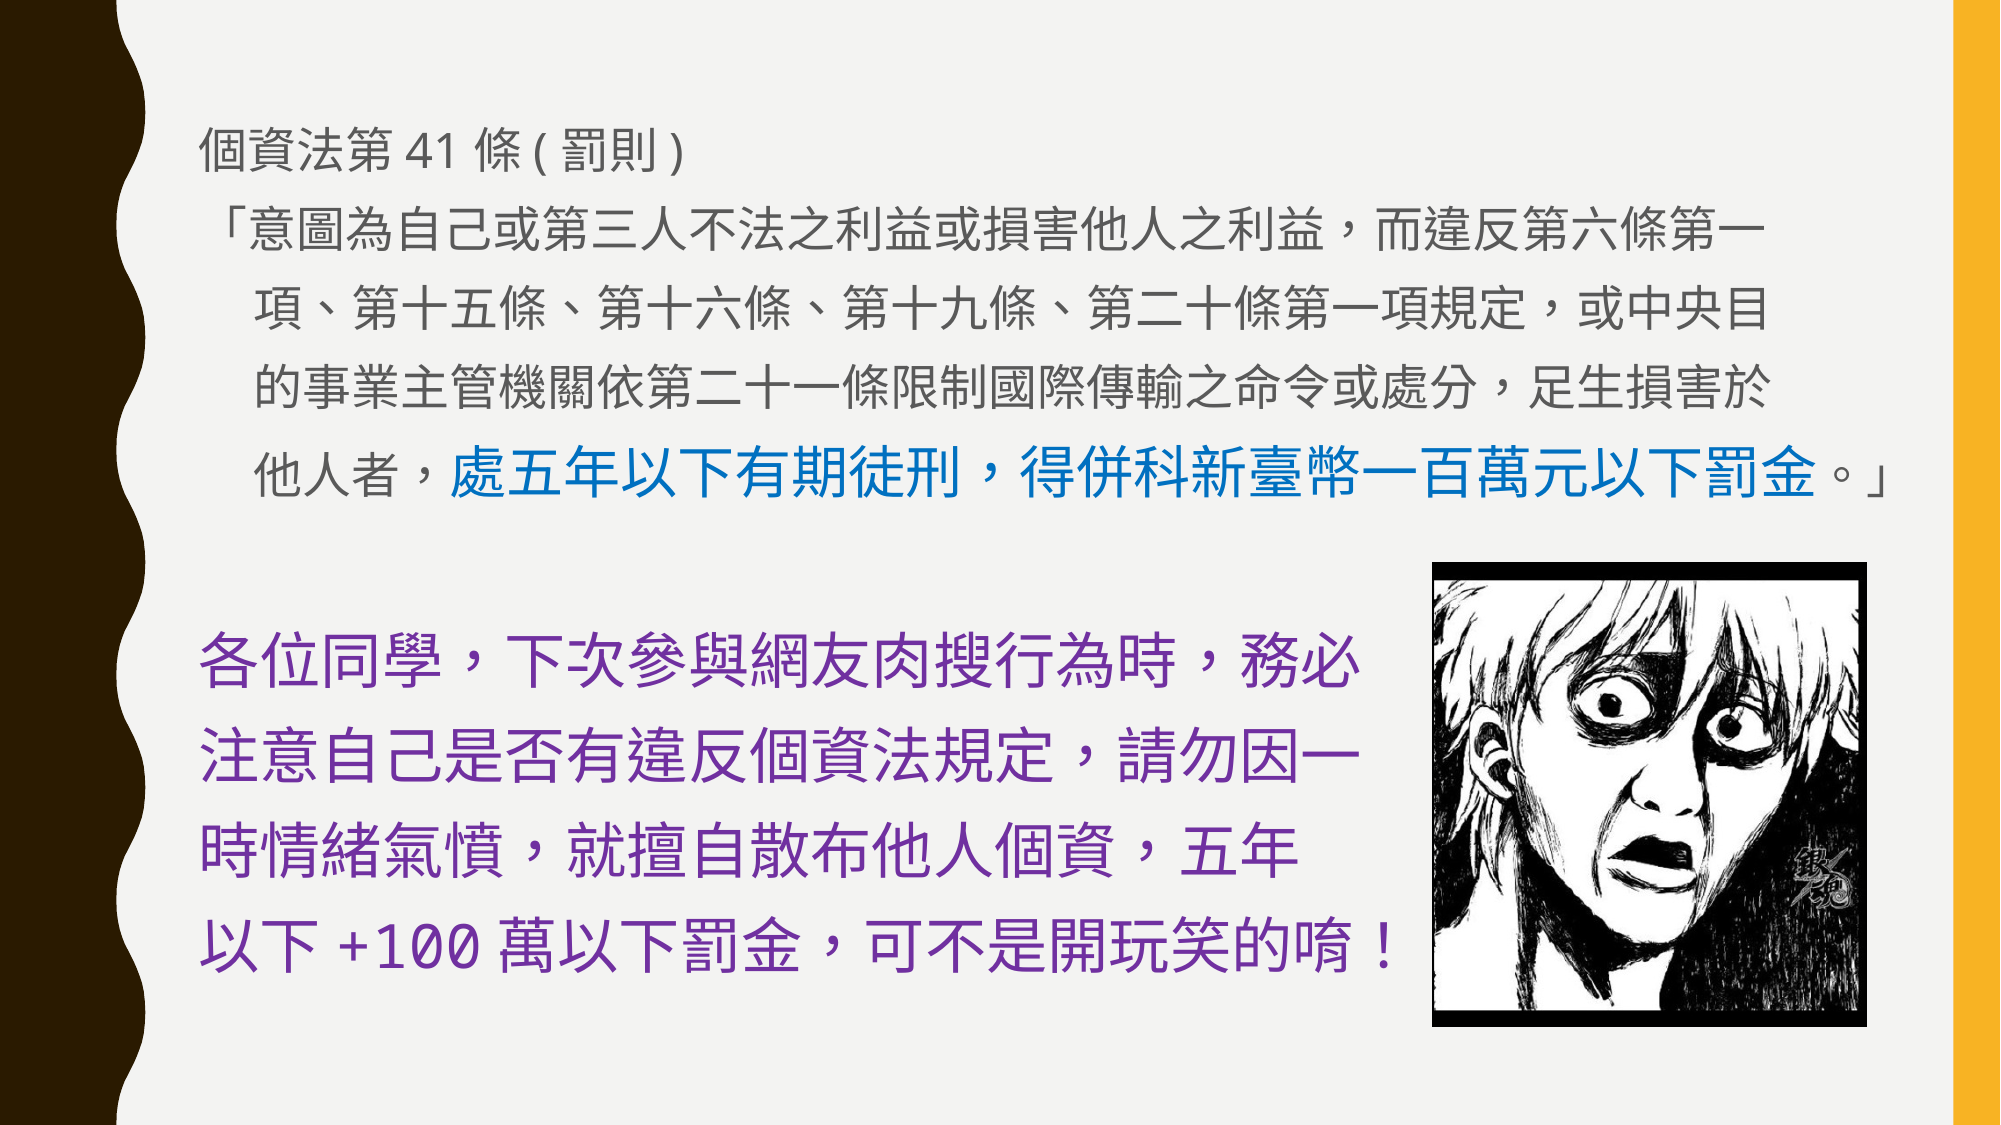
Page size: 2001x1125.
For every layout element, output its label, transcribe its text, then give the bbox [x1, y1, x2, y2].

list 個資法第41條(罰則) 「意圖為自己或第三人不法之利益或損害他人之利益，而違反第六條第一 項、第十五條、第十六條、第十九條、第二十條第一項規定，或中央目 的事業主管機關依第二十一條限制國際傳輸之命令或處分，足生損害於 他人者，處五年以下有期徒刑，得併科新臺幣一百萬元以下罰金。」 各位同學，下次參與網友肉搜行為時，務必 注意自己是否有違反個資法規定，請勿因一 時情緒氣憤，就擅自散布他人個資，五年 以下+100萬以下罰金，可不是開玩笑的唷！ [183, 106, 1937, 1049]
picture [1432, 562, 1867, 1027]
